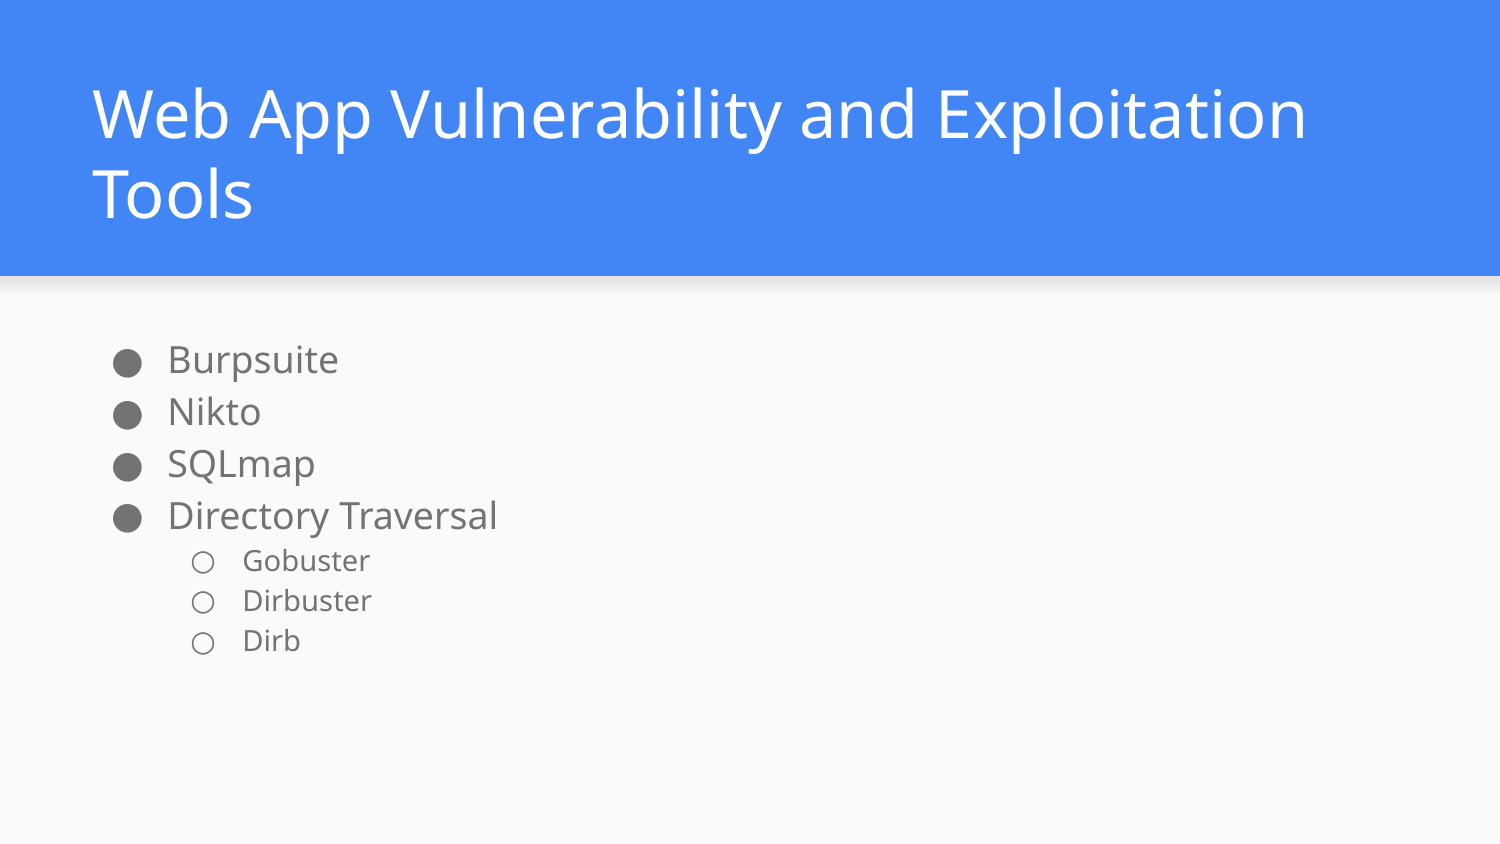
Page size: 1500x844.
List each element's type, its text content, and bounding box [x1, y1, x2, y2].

title Web App Vulnerability and Exploitation Tools [77, 121, 1427, 248]
list Burpsuite Nikto SQLmap Directory Traversal Gobuster Dirbuster Dirb [77, 314, 1427, 760]
